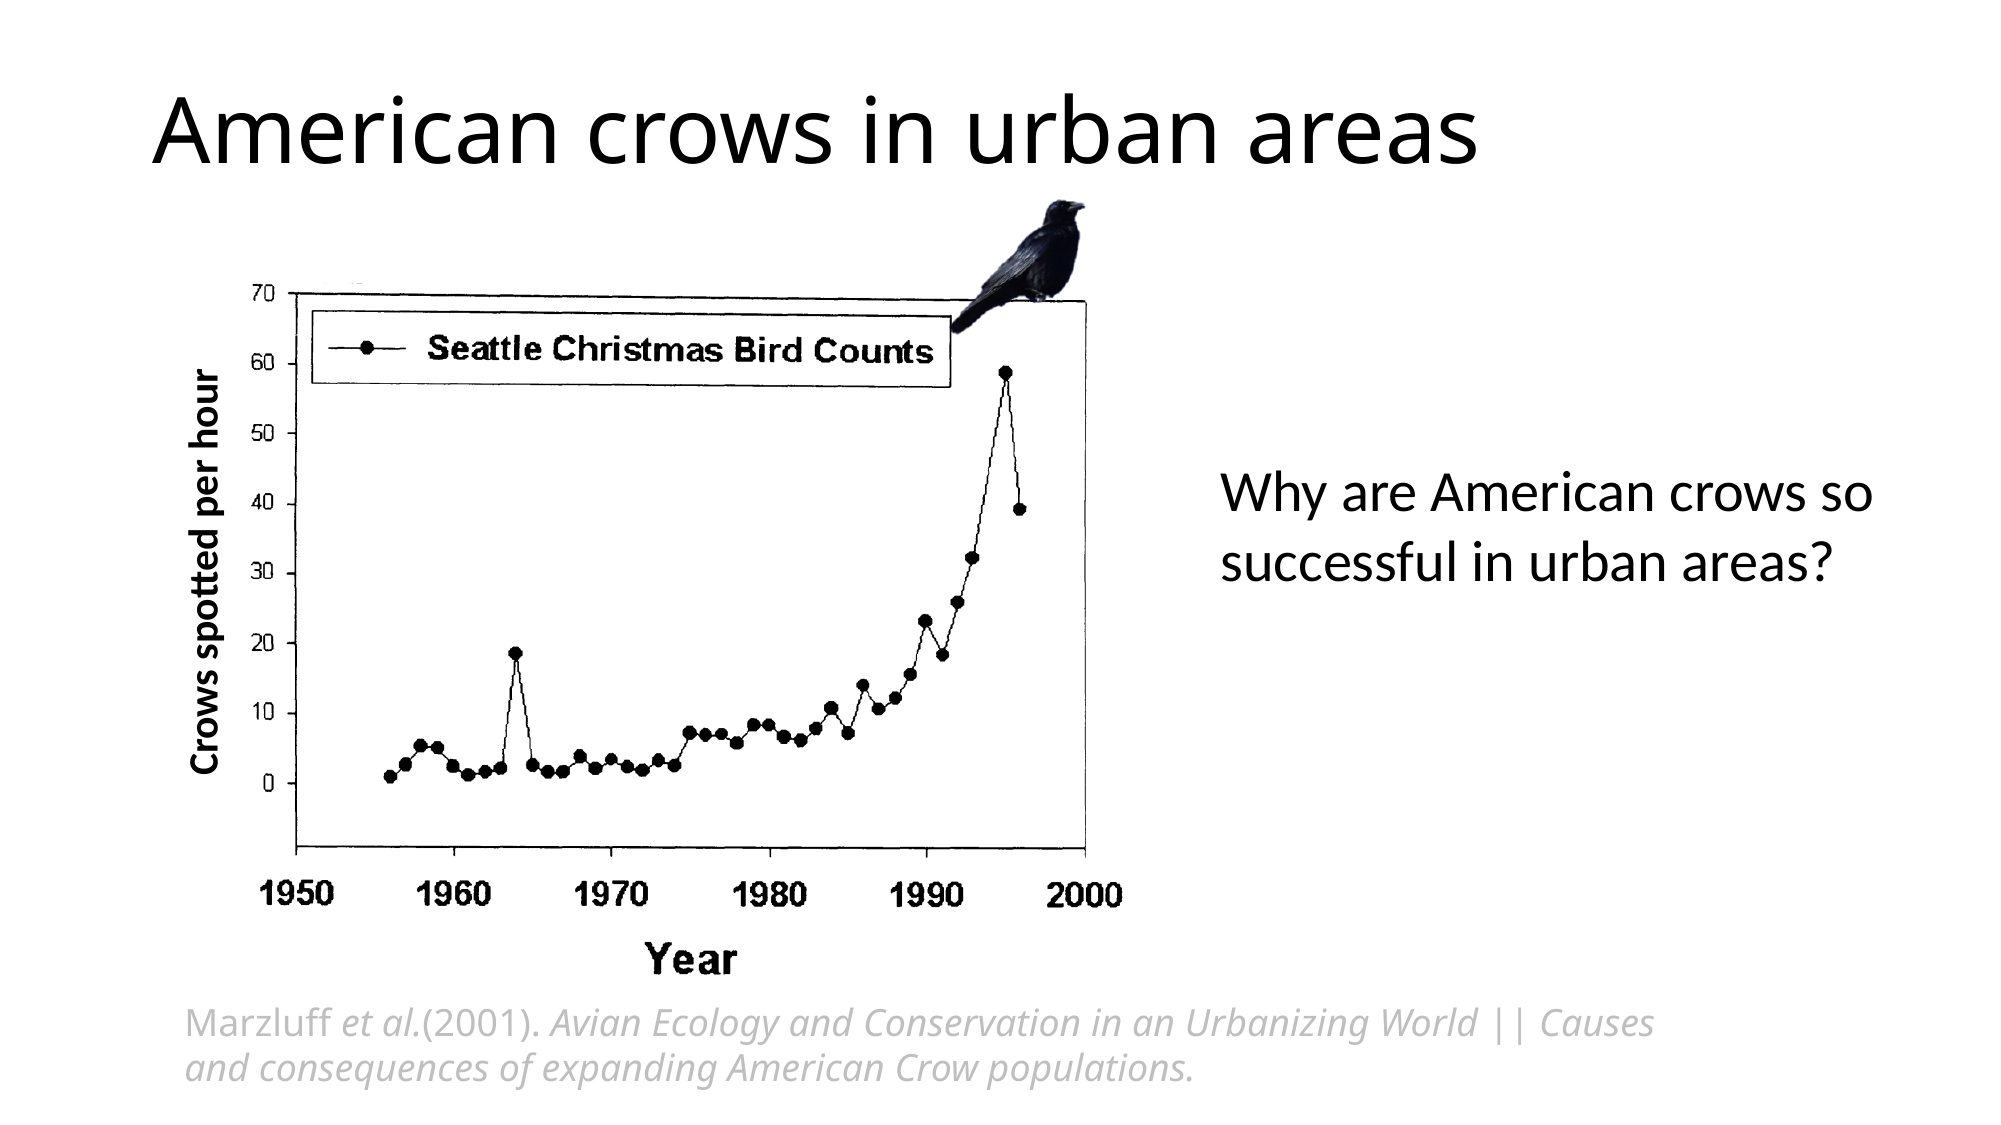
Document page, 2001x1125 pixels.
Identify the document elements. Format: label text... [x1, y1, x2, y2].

picture [121, 32, 1388, 992]
text_box Why are American crows so successful in urban areas? [1388, 445, 2000, 601]
text_box Marzluff et al.(2001). Avian Ecology and Conservation in an Urbanizing World || Causes and consequences of expanding American Crow populations. [169, 991, 1740, 1097]
title American crows in urban areas [137, 24, 1863, 243]
